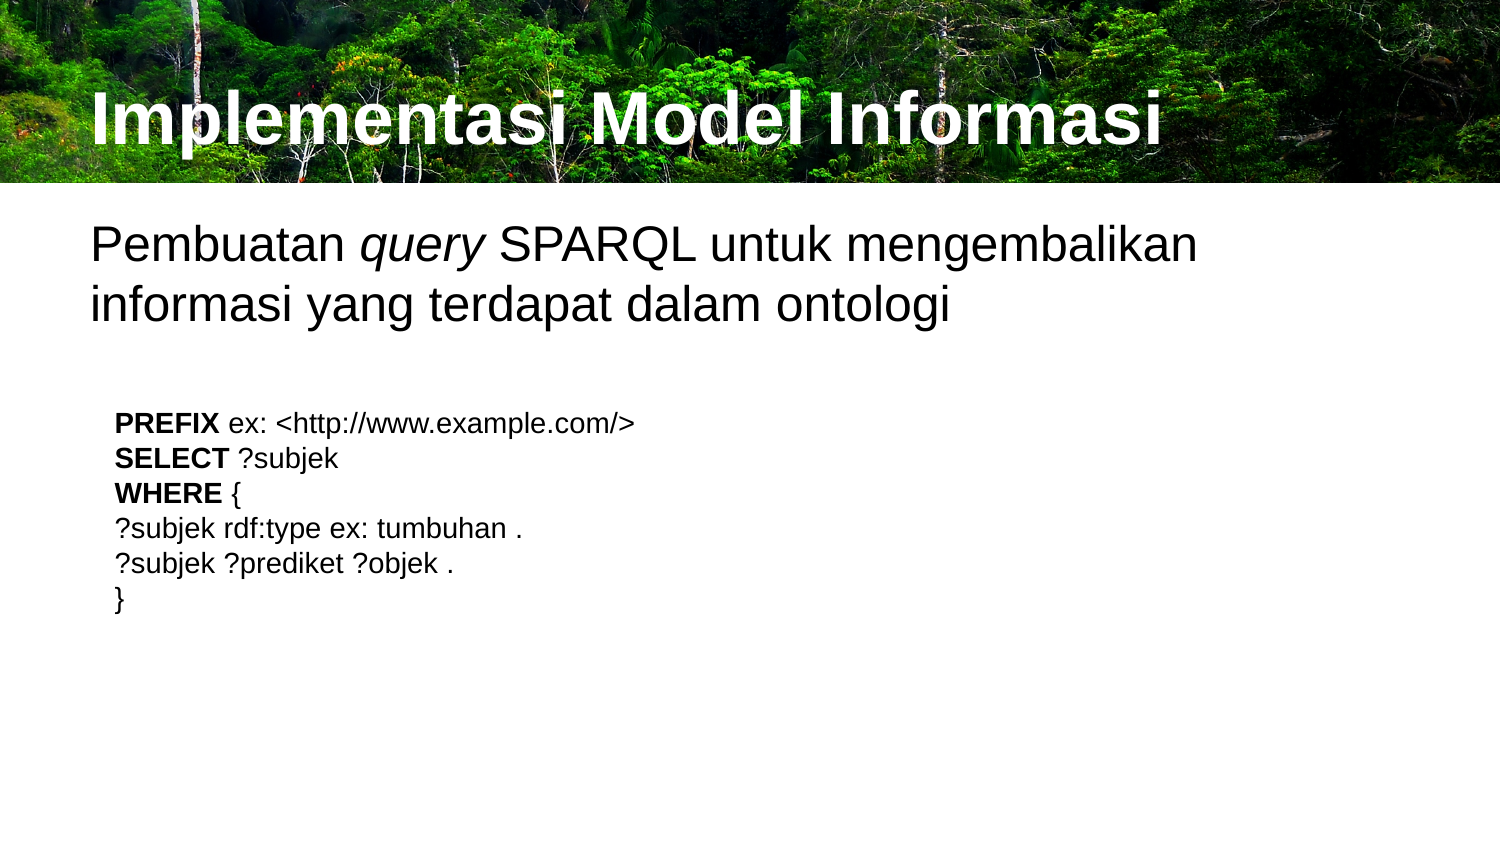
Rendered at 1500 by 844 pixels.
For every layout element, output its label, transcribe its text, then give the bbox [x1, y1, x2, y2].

picture [0, 0, 1500, 183]
list Pembuatan query SPARQL untuk mengembalikan informasi yang terdapat dalam ontologi [75, 196, 1425, 808]
text_box PREFIX ex: <http://www.example.com/> SELECT ?subjek WHERE { ?subjek rdf:type ex: tumbuhan . ?subjek ?prediket ?objek . } [99, 396, 713, 622]
